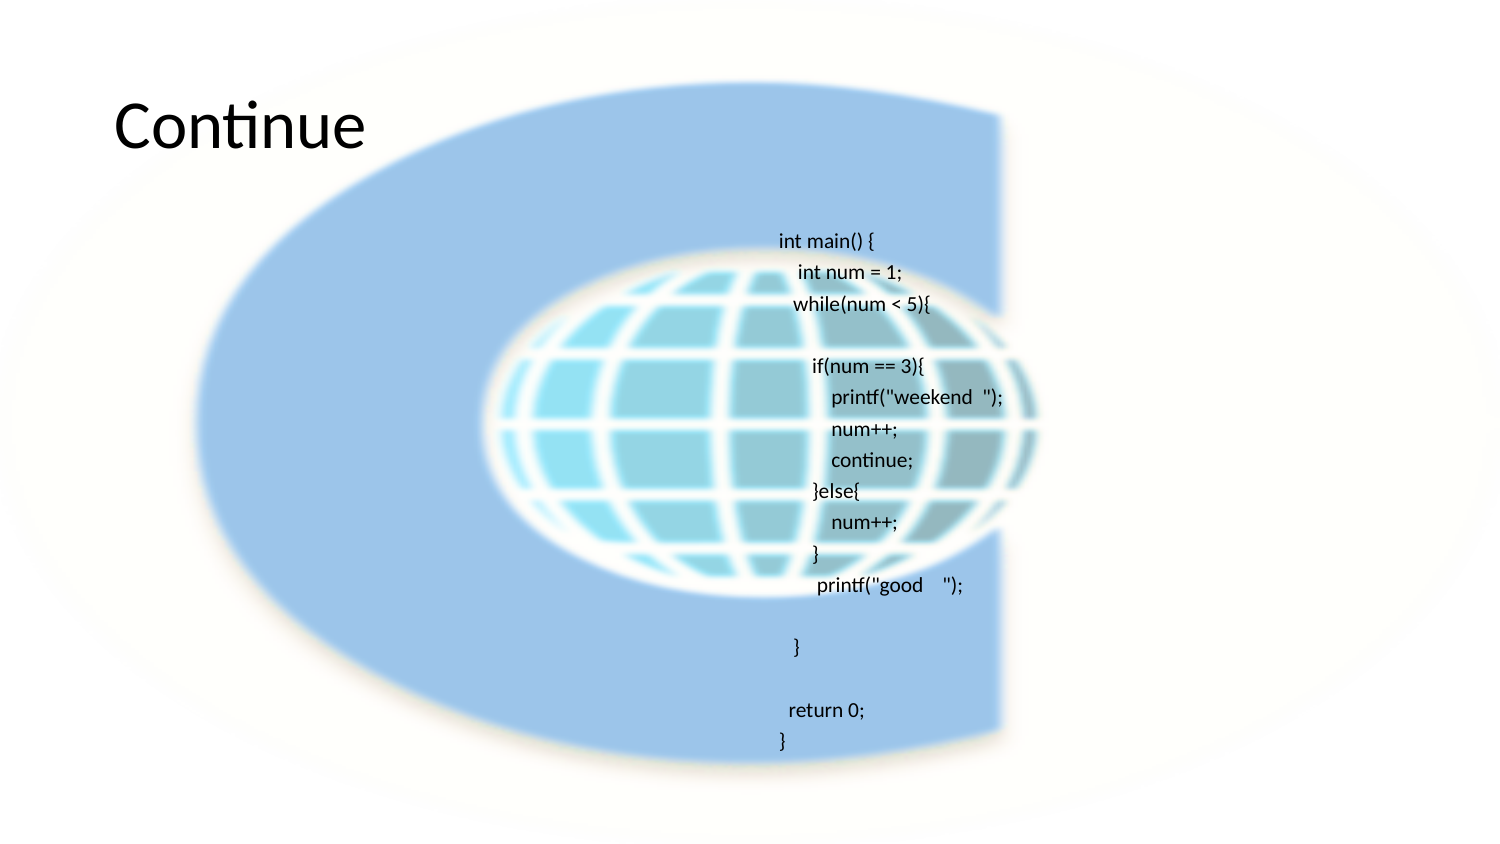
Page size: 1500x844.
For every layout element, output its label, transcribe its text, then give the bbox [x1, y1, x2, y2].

title Continue [103, 44, 1397, 208]
list int main() { int num = 1; while(num < 5){ if(num == 3){ printf("weekend "); num++; continue; }else{ num++; } printf("good "); } return 0; } [767, 224, 1397, 760]
